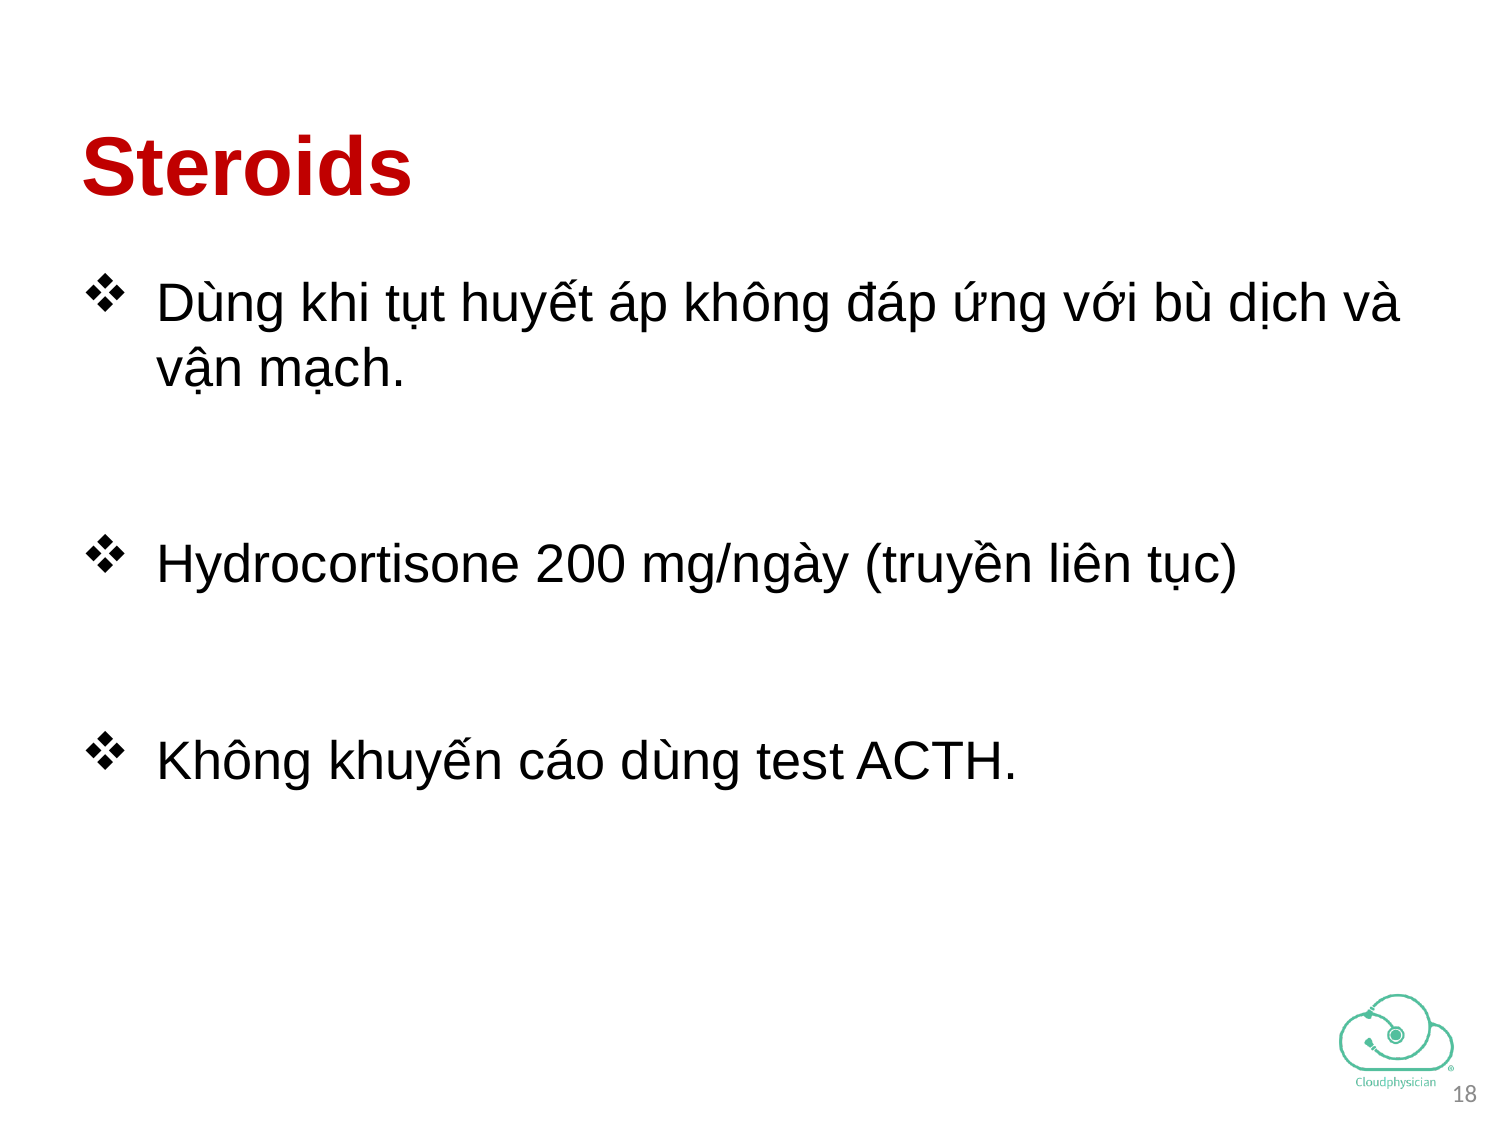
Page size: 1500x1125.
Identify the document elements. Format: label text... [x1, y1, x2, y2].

slide_number 18 [1402, 1068, 1493, 1116]
list Dùng khi tụt huyết áp không đáp ứng với bù dịch và vận mạch. Hydrocortisone 200 mg/ngày (truyền liên tục) Không khuyến cáo dùng test ACTH. [65, 252, 1476, 1000]
title Steroids [66, 97, 1434, 223]
picture [1337, 1000, 1455, 1095]
